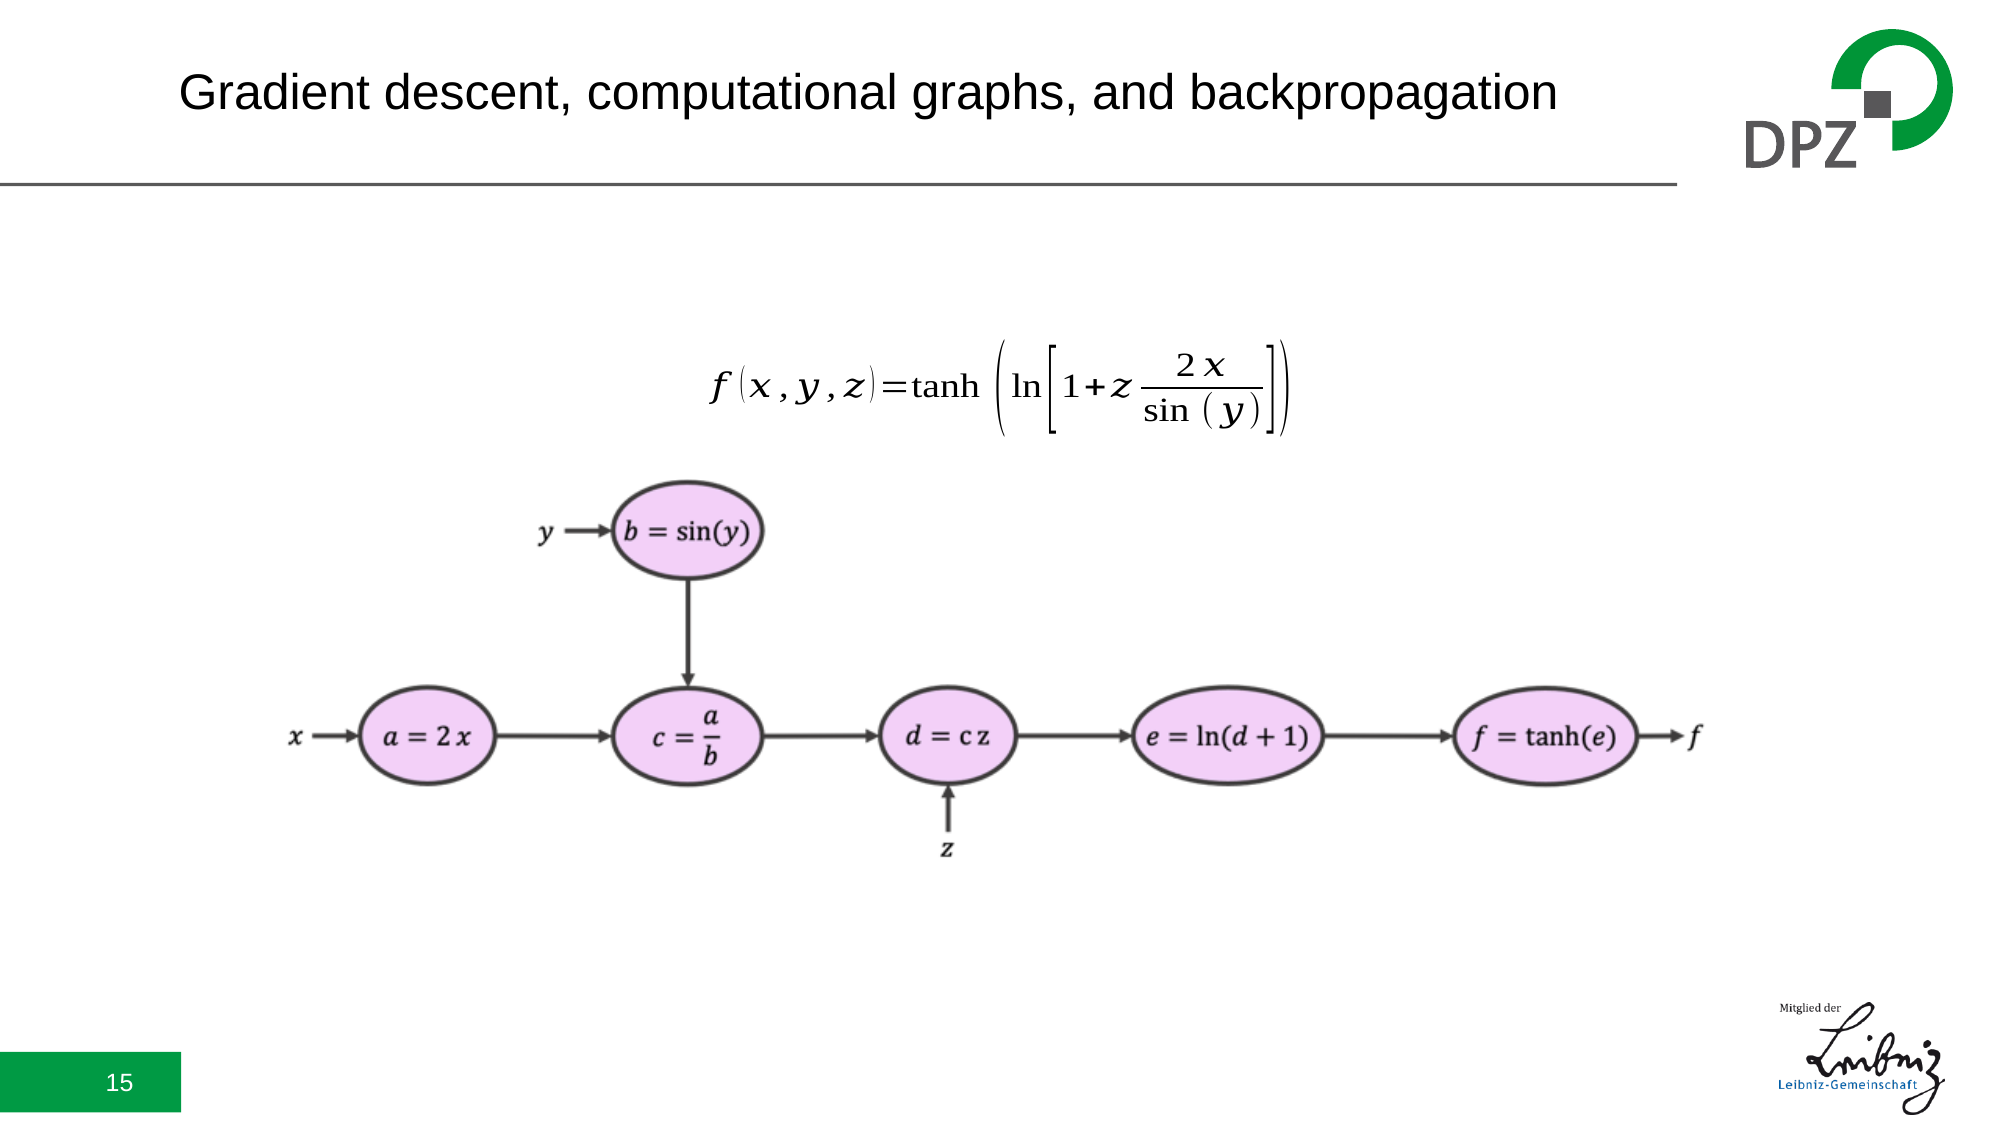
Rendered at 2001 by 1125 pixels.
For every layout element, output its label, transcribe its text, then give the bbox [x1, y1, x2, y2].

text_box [280, 337, 1719, 865]
title Gradient descent, computational graphs, and backpropagation [163, 42, 1579, 137]
picture [1779, 1002, 1945, 1115]
slide_number 15 [0, 1058, 149, 1123]
